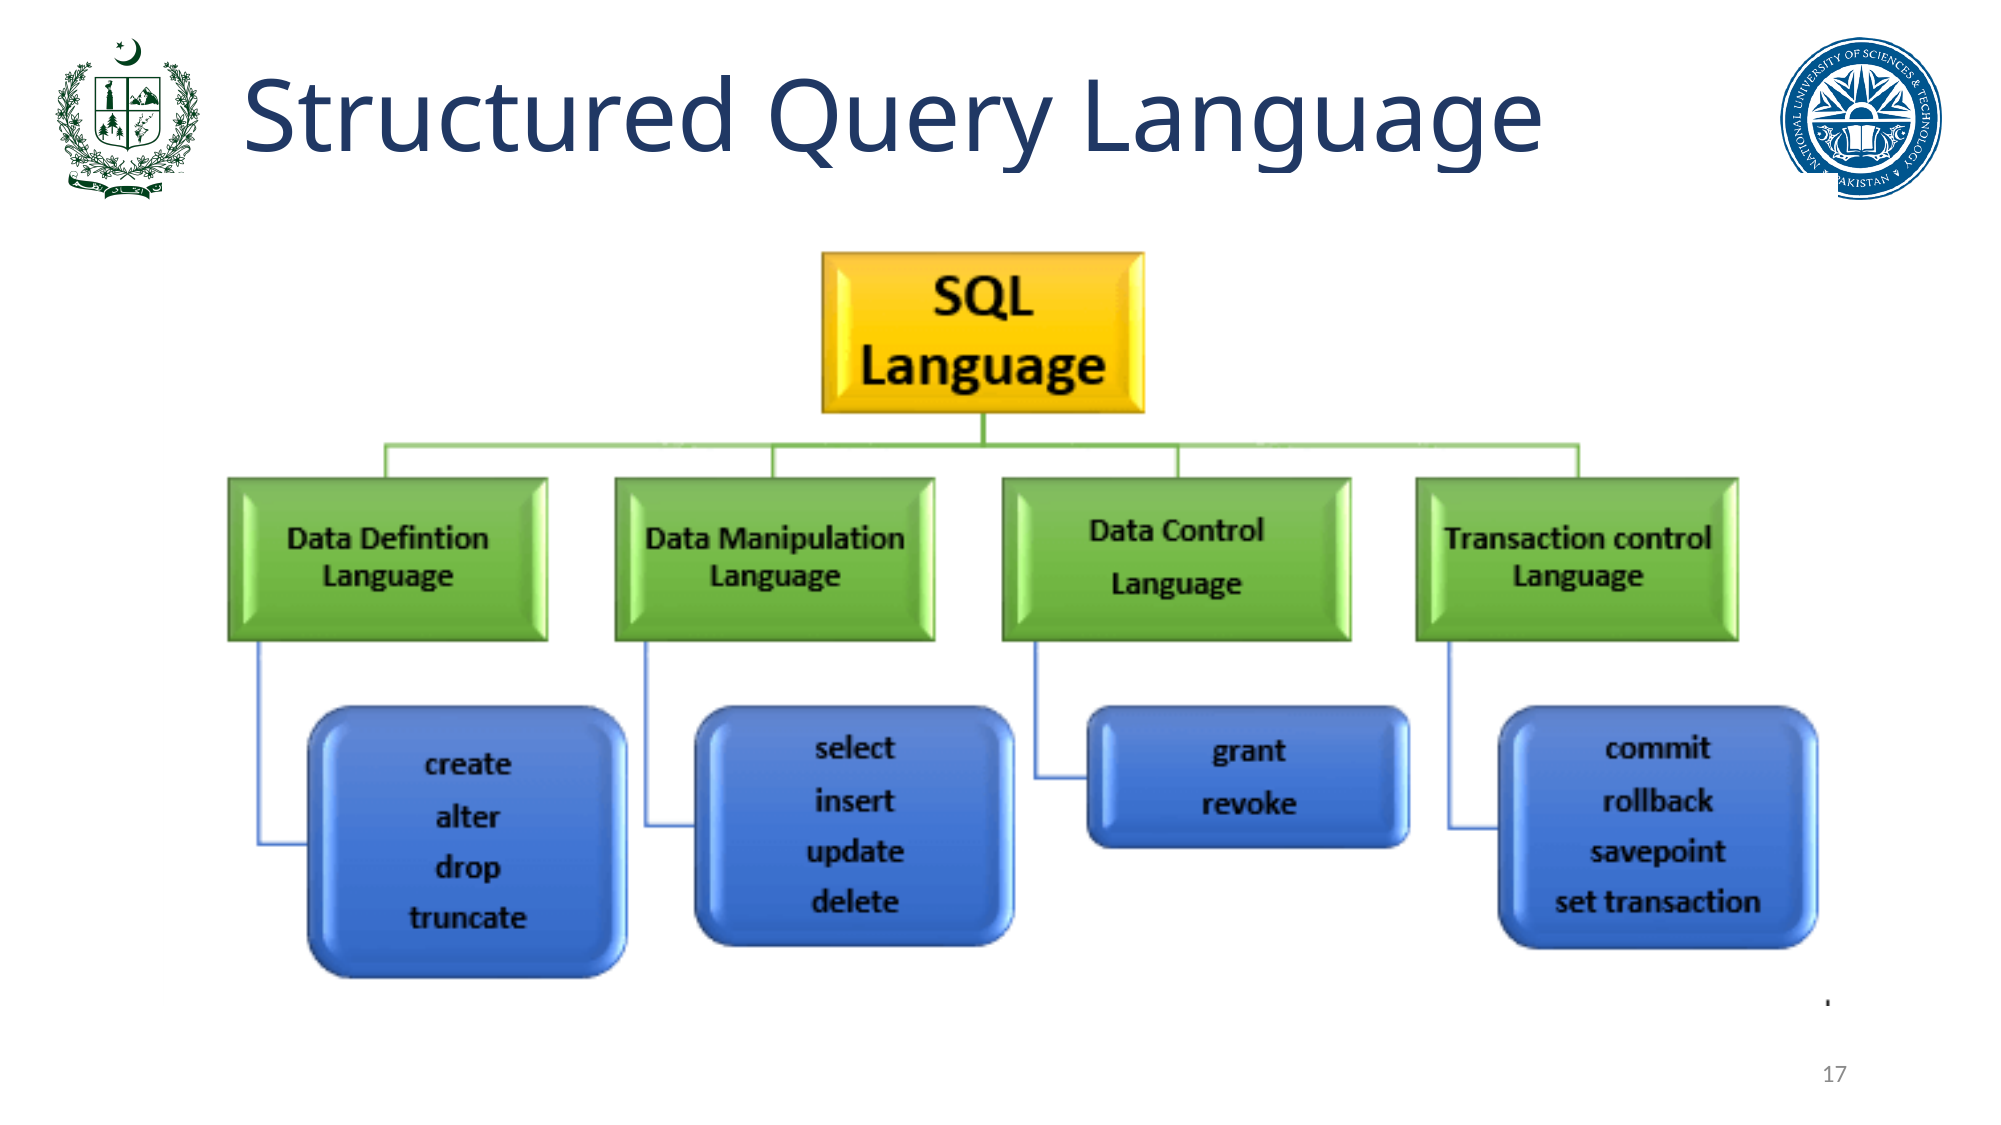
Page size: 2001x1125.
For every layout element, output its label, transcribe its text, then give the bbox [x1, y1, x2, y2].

title Structured Query Language [227, 9, 1753, 173]
slide_number 17 [1412, 1042, 1863, 1103]
picture [55, 37, 1942, 1006]
